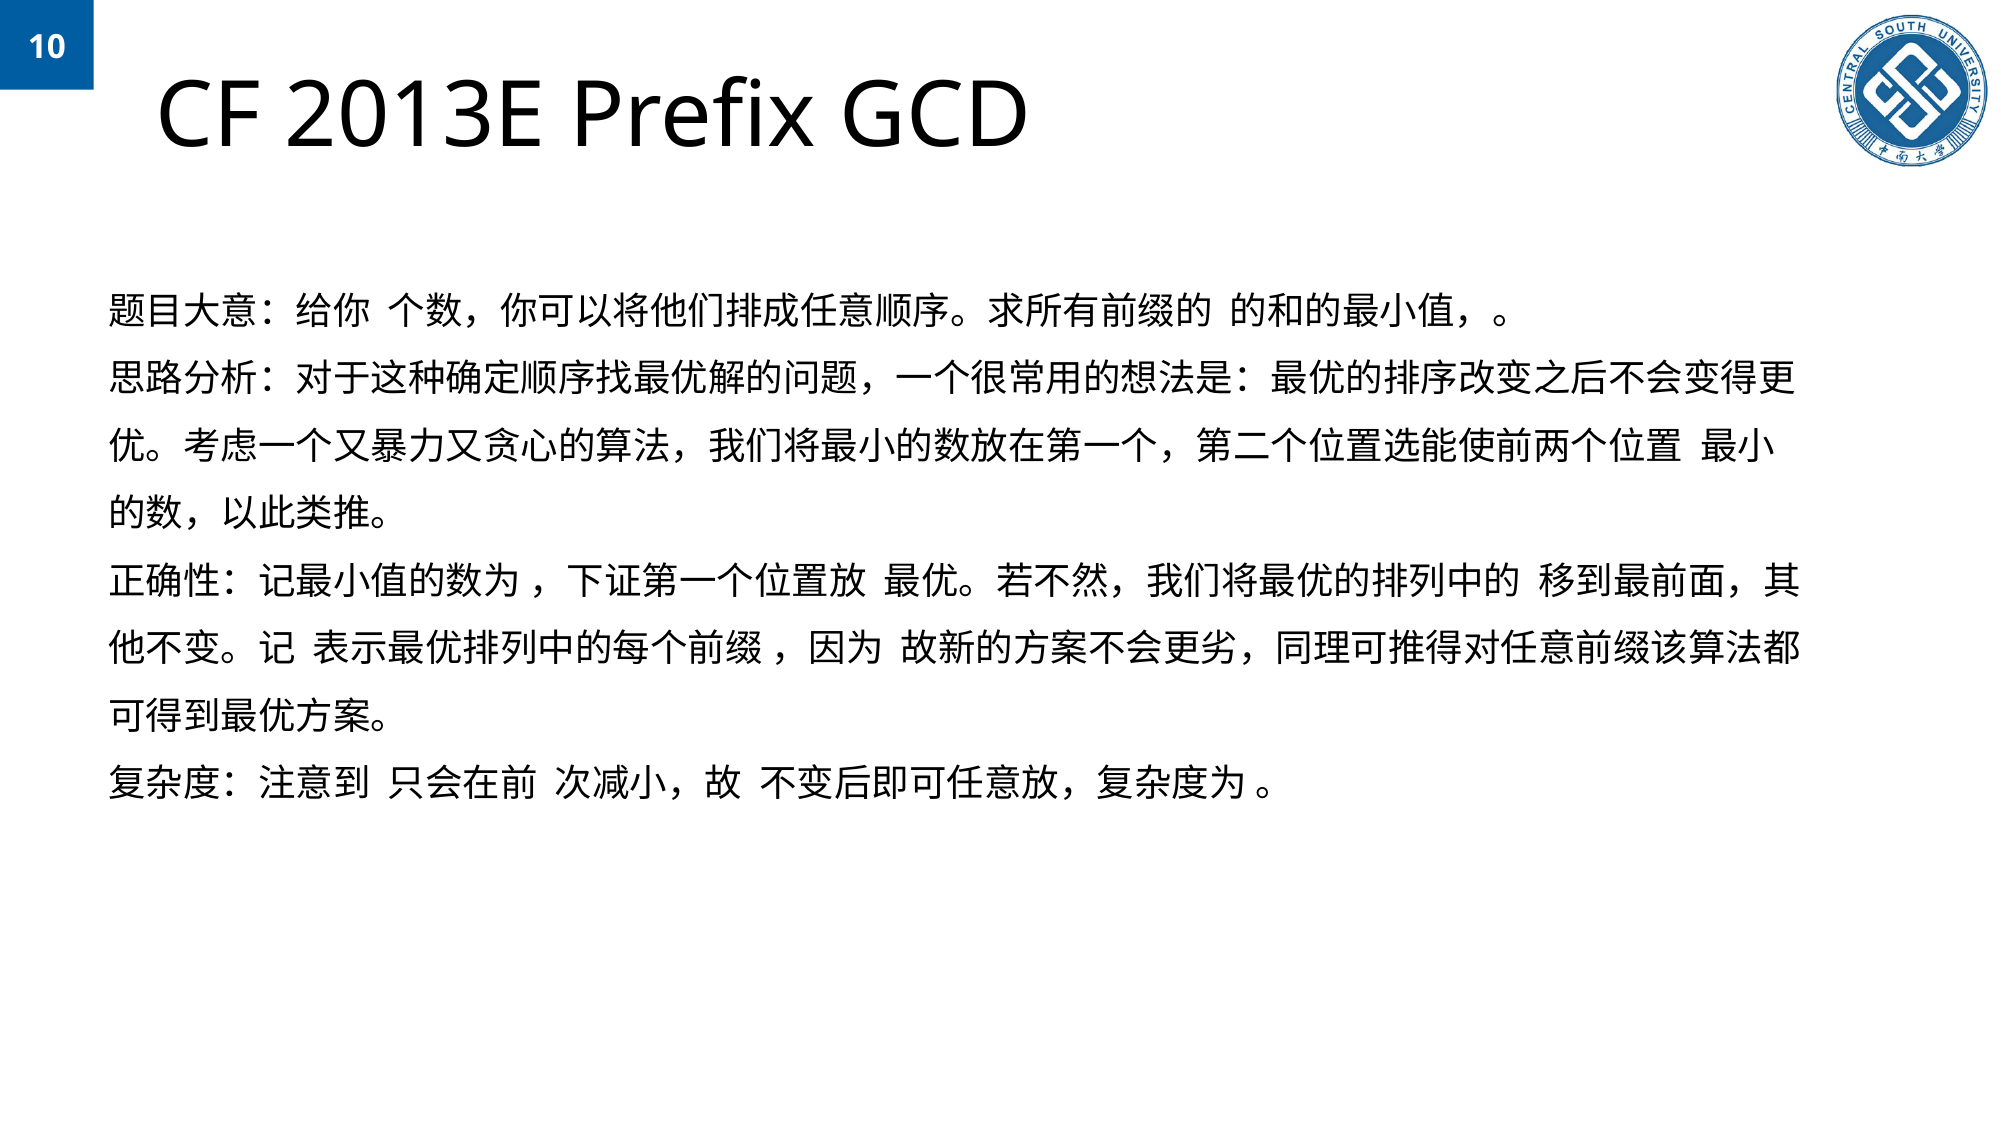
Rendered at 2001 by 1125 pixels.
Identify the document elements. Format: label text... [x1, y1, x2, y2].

picture [1834, 10, 1990, 169]
title CF 2013E Prefix GCD [141, 59, 1867, 278]
text_box 10 [0, 0, 95, 91]
